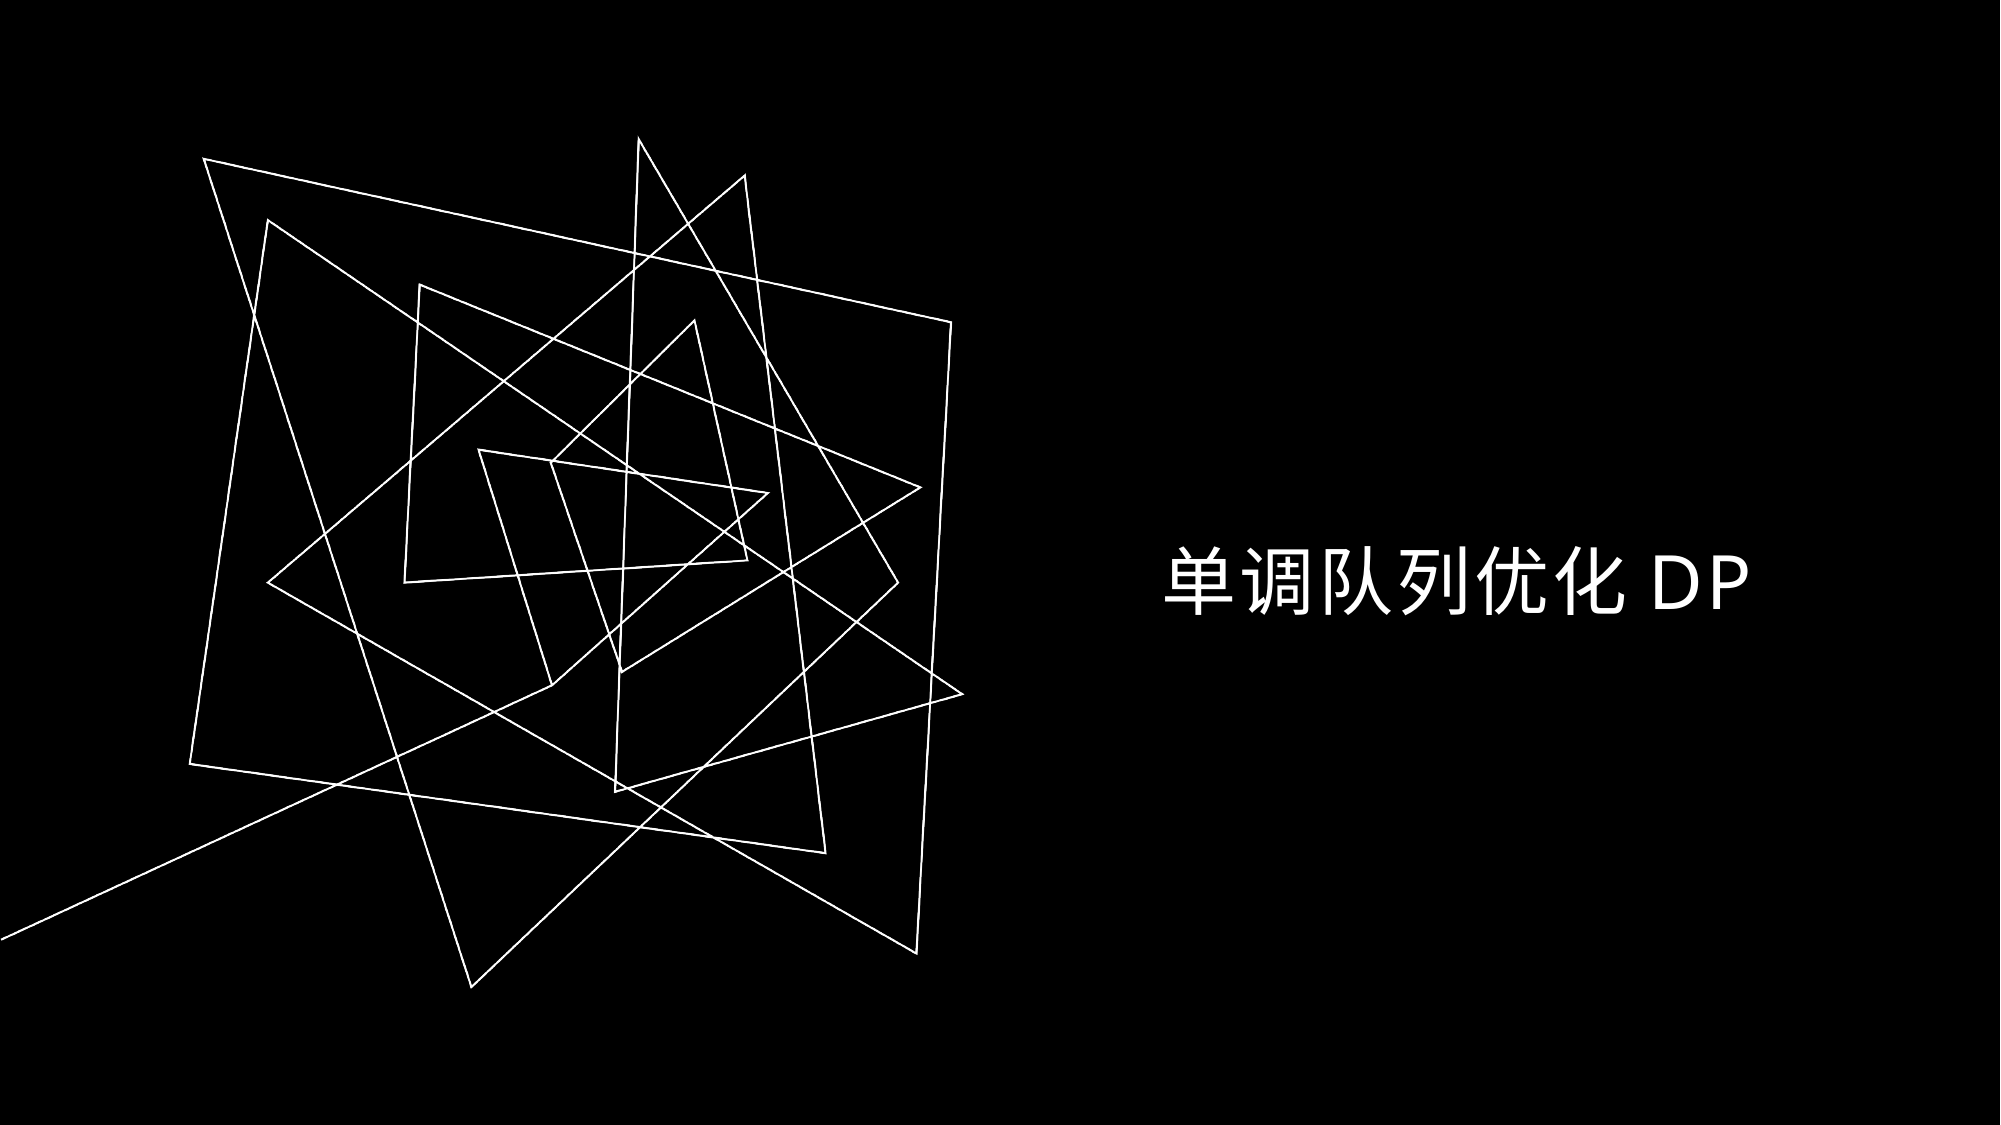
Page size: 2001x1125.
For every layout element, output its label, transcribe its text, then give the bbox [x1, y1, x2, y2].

title 单调队列优化DP [1146, 66, 1833, 634]
picture [0, 135, 965, 989]
